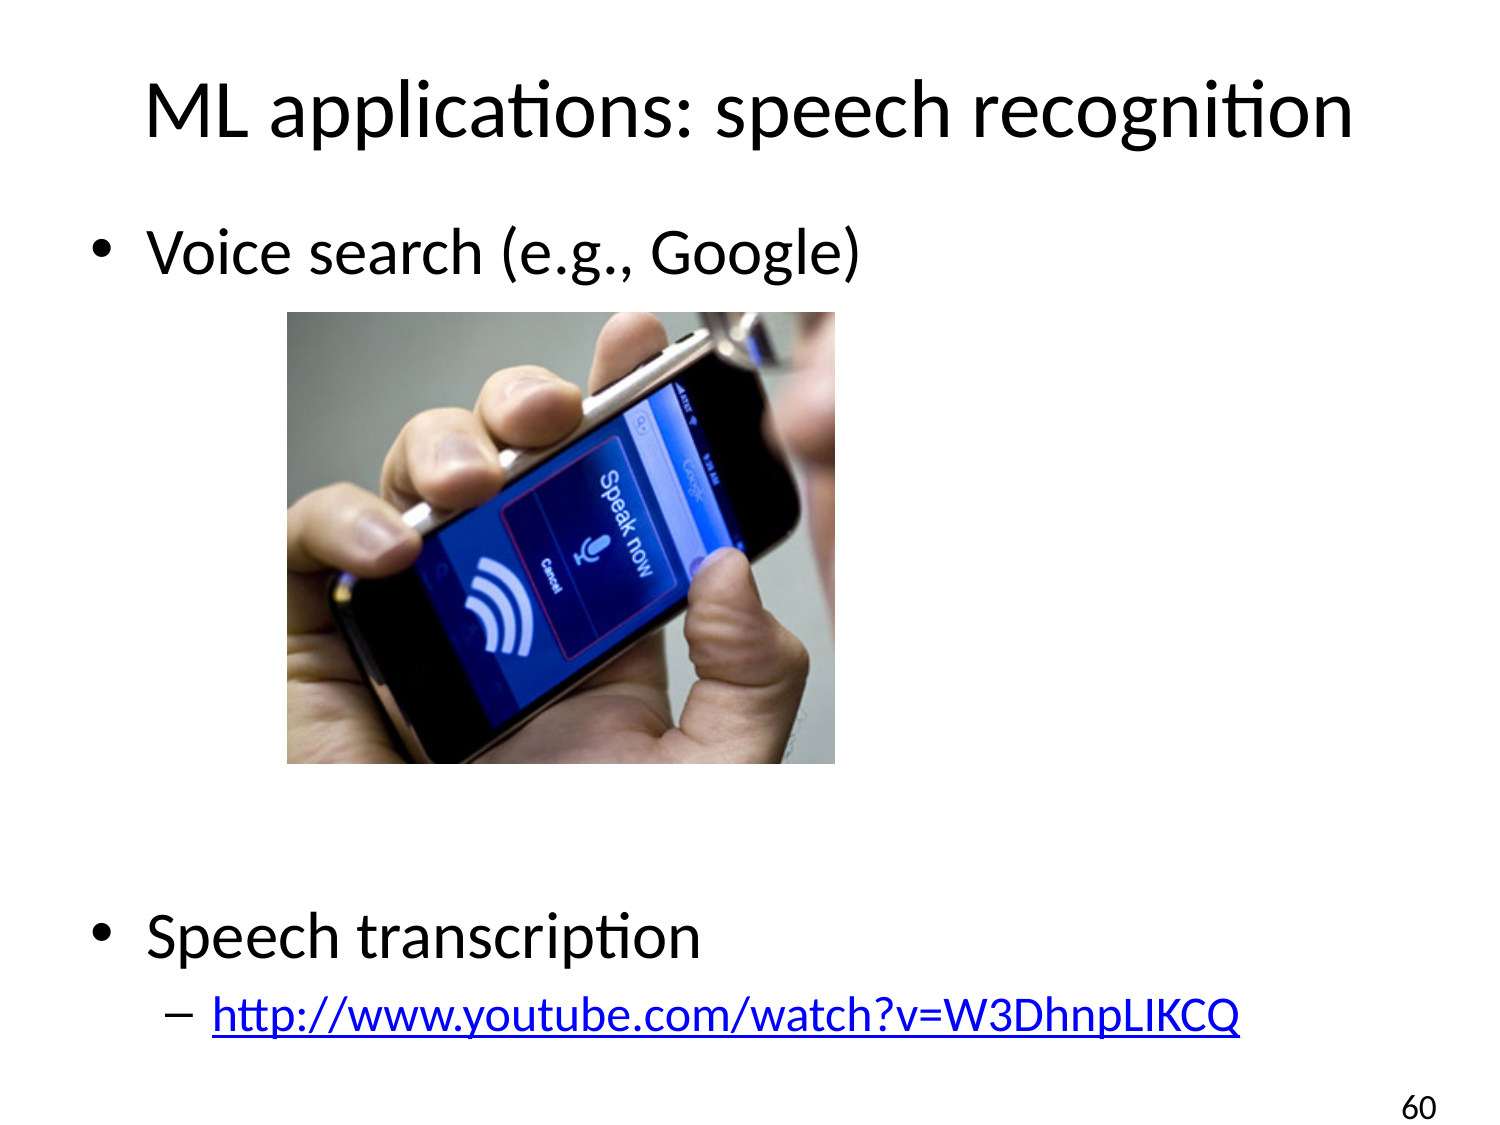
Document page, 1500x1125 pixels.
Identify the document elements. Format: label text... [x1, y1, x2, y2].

list Voice search (e.g., Google) Speech transcription http://www.youtube.com/watch?v=W3DhnpLIKCQ [75, 200, 1425, 1005]
picture [287, 312, 835, 765]
title ML applications: speech recognition [75, 45, 1425, 163]
